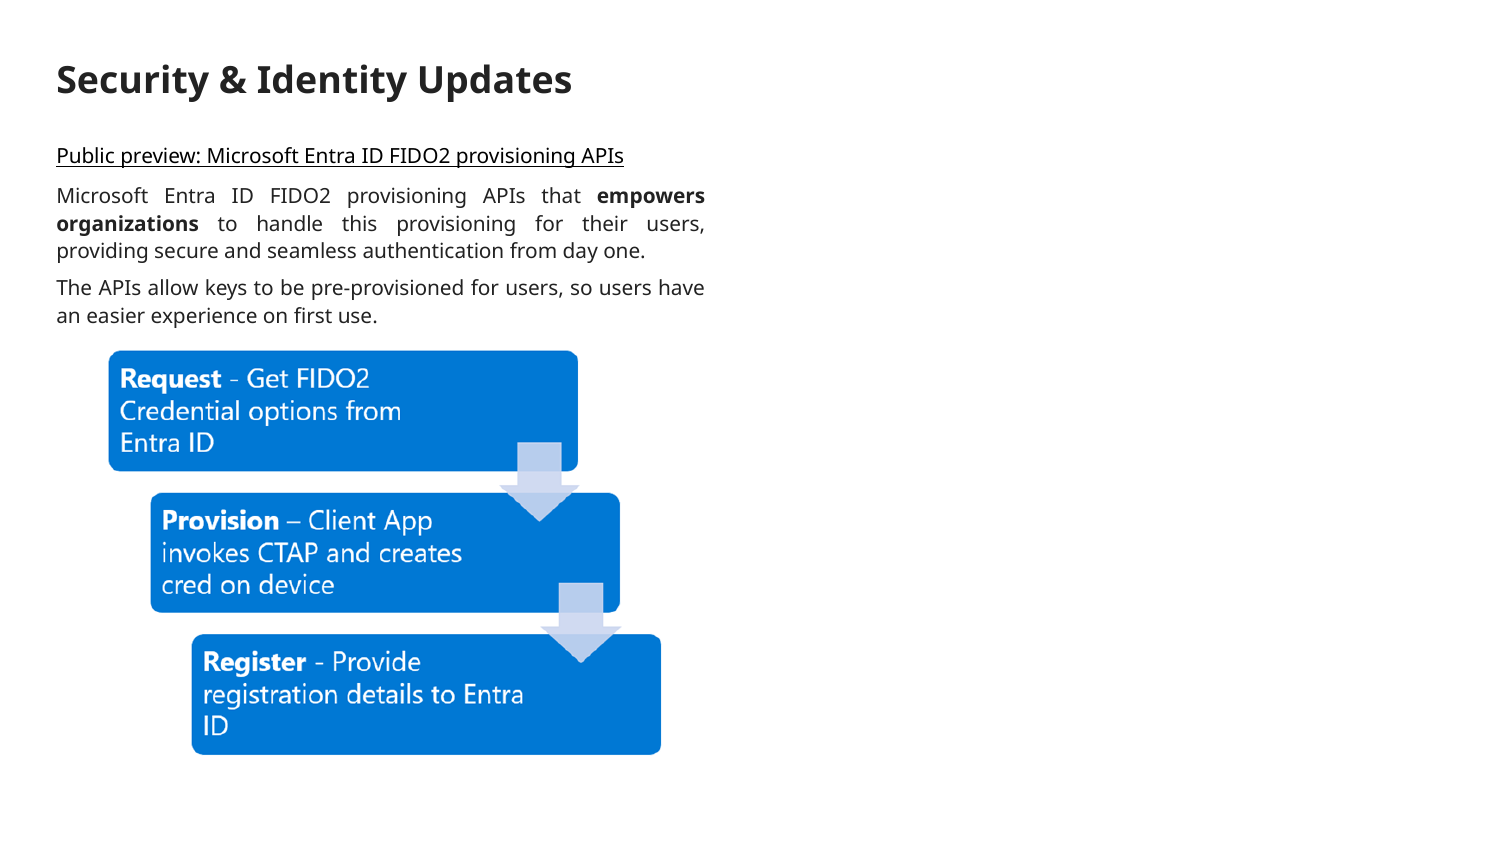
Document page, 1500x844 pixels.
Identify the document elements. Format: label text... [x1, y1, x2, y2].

title Security & Identity Updates [56, 56, 1444, 113]
picture [94, 336, 667, 772]
list Public preview: Microsoft Entra ID FIDO2 provisioning APIs Microsoft Entra ID FIDO2 provisioning APIs that empowers organizations to handle this provisioning for their users, providing secure and seamless authentication from day one. The APIs allow keys to be pre-provisioned for users, so users have an easier experience on first use. [56, 140, 706, 354]
